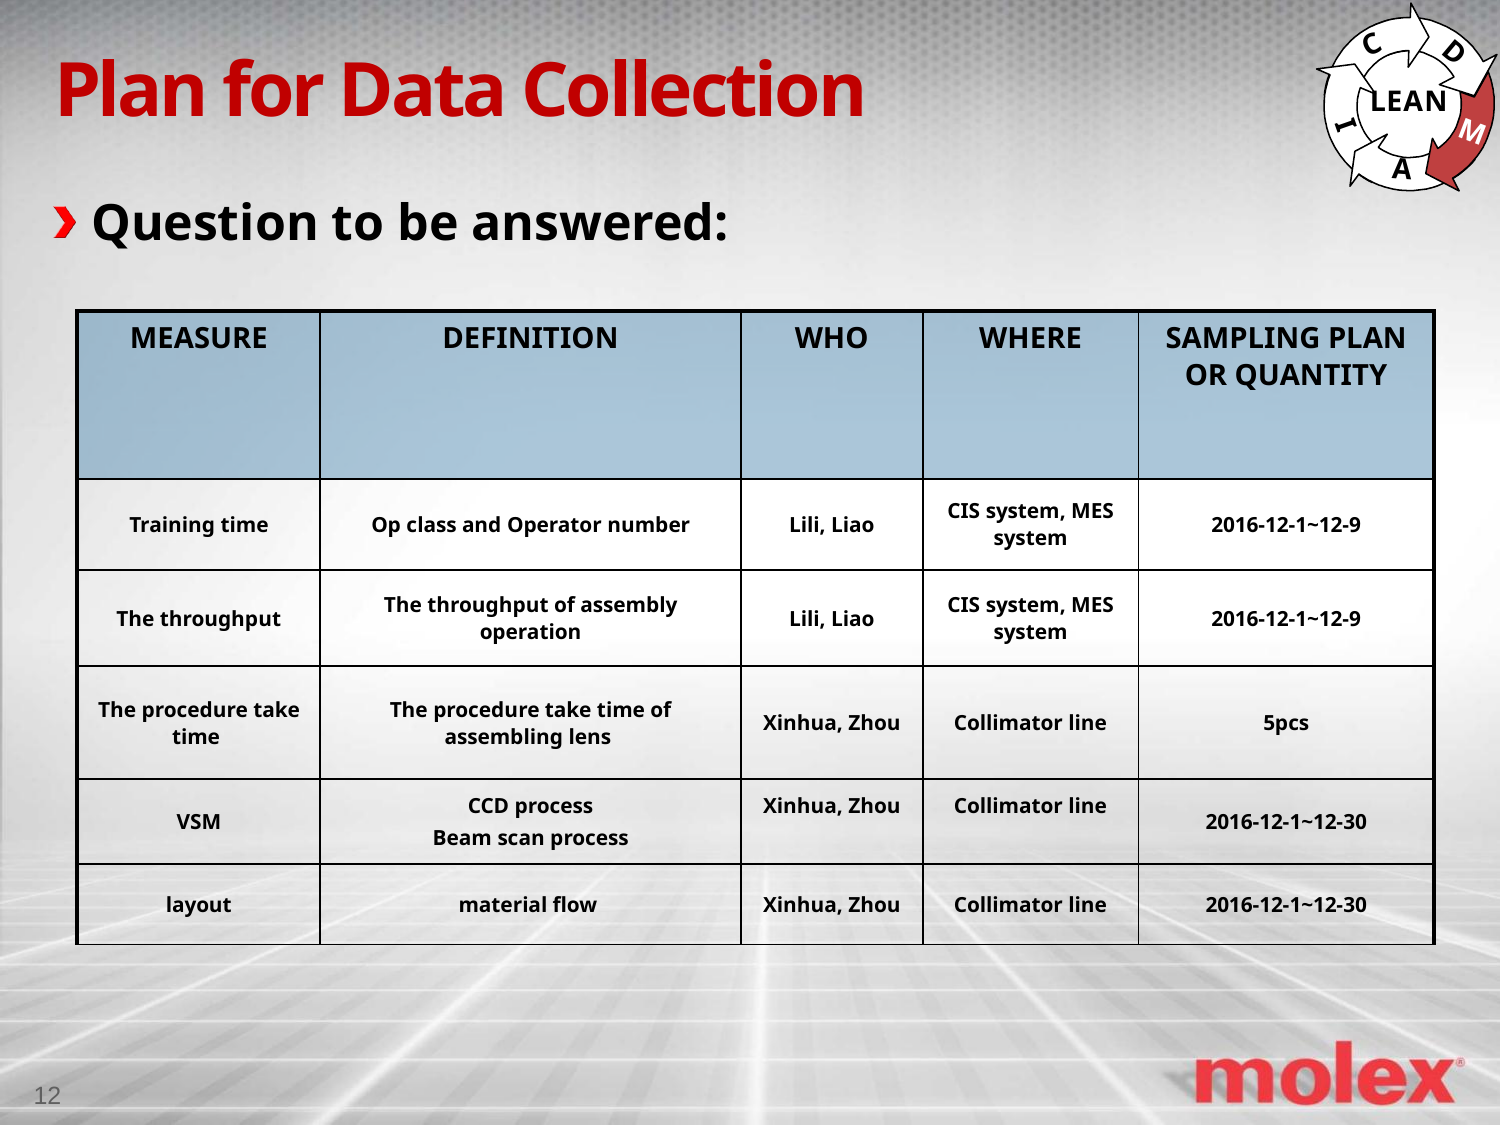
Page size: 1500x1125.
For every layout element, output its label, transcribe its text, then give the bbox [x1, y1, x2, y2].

table_cell layout [79, 865, 319, 944]
table_cell The procedure take time of assembling lens [321, 667, 740, 778]
table_cell The throughput of assembly operation [321, 571, 740, 665]
table_cell Xinhua, Zhou [742, 865, 922, 944]
table_header SAMPLING PLAN OR QUANTITY [1139, 313, 1432, 478]
table_cell The throughput [79, 571, 319, 665]
table_cell Collimator line [924, 667, 1138, 778]
table_cell Collimator line [924, 780, 1138, 863]
table_header WHO [742, 313, 922, 478]
slide_number 12 [0, 1065, 75, 1125]
table_cell Op class and Operator number [321, 480, 740, 569]
table_cell 5pcs [1139, 667, 1432, 778]
table_cell 2016-12-1~12-30 [1139, 780, 1432, 863]
table_cell material flow [321, 865, 740, 944]
table_cell VSM [79, 780, 319, 863]
table_cell CIS system, MES system [924, 480, 1138, 569]
table_header WHERE [924, 313, 1138, 478]
table_cell CCD process Beam scan process [321, 780, 740, 863]
picture [0, 0, 1500, 1125]
table_cell CIS system, MES system [924, 571, 1138, 665]
table_cell Xinhua, Zhou [742, 780, 922, 863]
table_cell 2016-12-1~12-9 [1139, 571, 1432, 665]
table_cell 2016-12-1~12-30 [1139, 865, 1432, 944]
table_cell 2016-12-1~12-9 [1139, 480, 1432, 569]
title Plan for Data Collection [39, 38, 1308, 164]
table_cell Lili, Liao [742, 571, 922, 665]
table_cell Training time [79, 480, 319, 569]
table_cell Xinhua, Zhou [742, 667, 922, 778]
table_header DEFINITION [321, 313, 740, 478]
list Question to be answered: [38, 187, 1483, 288]
table_header MEASURE [79, 313, 319, 478]
table_cell The procedure take time [79, 667, 319, 778]
table_cell Lili, Liao [742, 480, 922, 569]
table_cell Collimator line [924, 865, 1138, 944]
